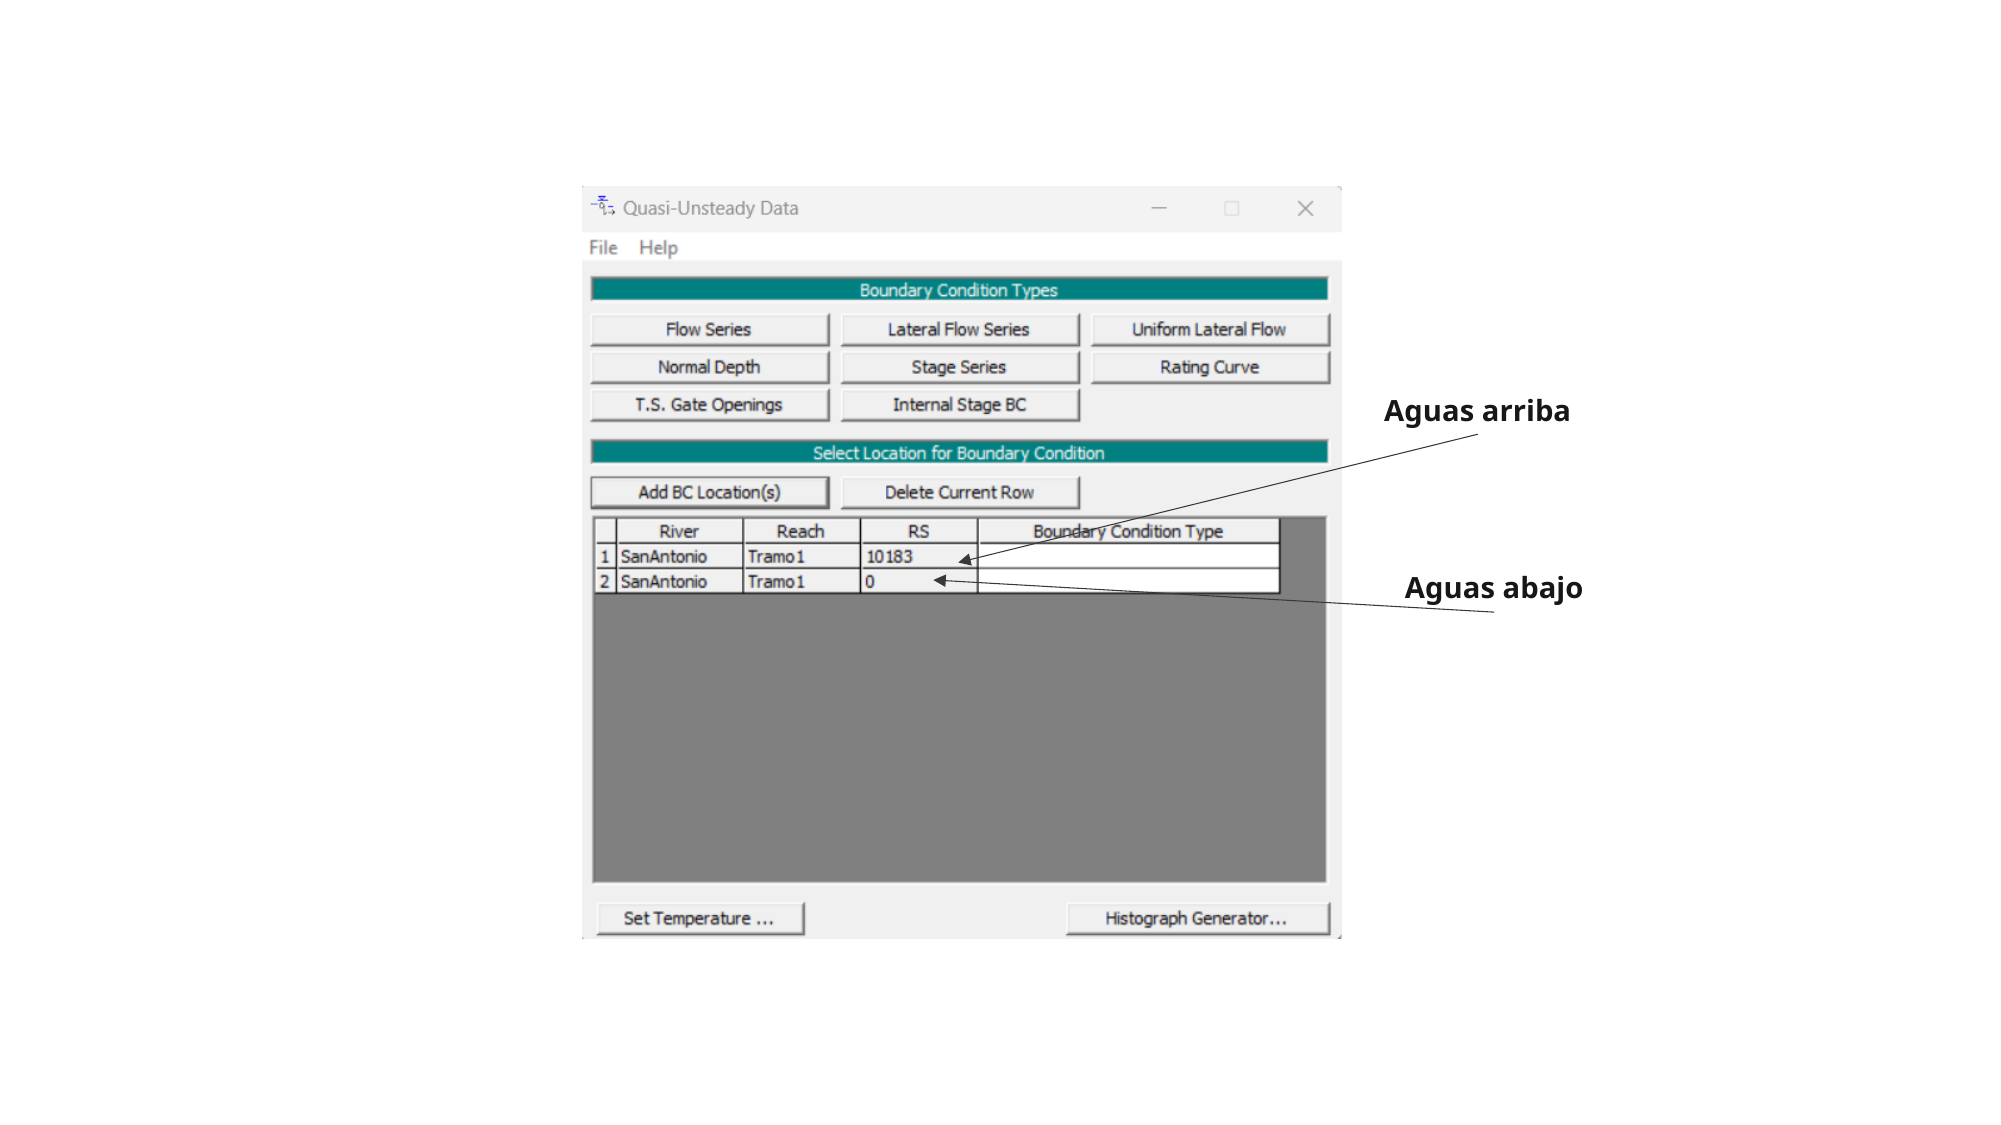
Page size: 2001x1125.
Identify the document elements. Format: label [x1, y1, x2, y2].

text_box [582, 186, 1632, 939]
